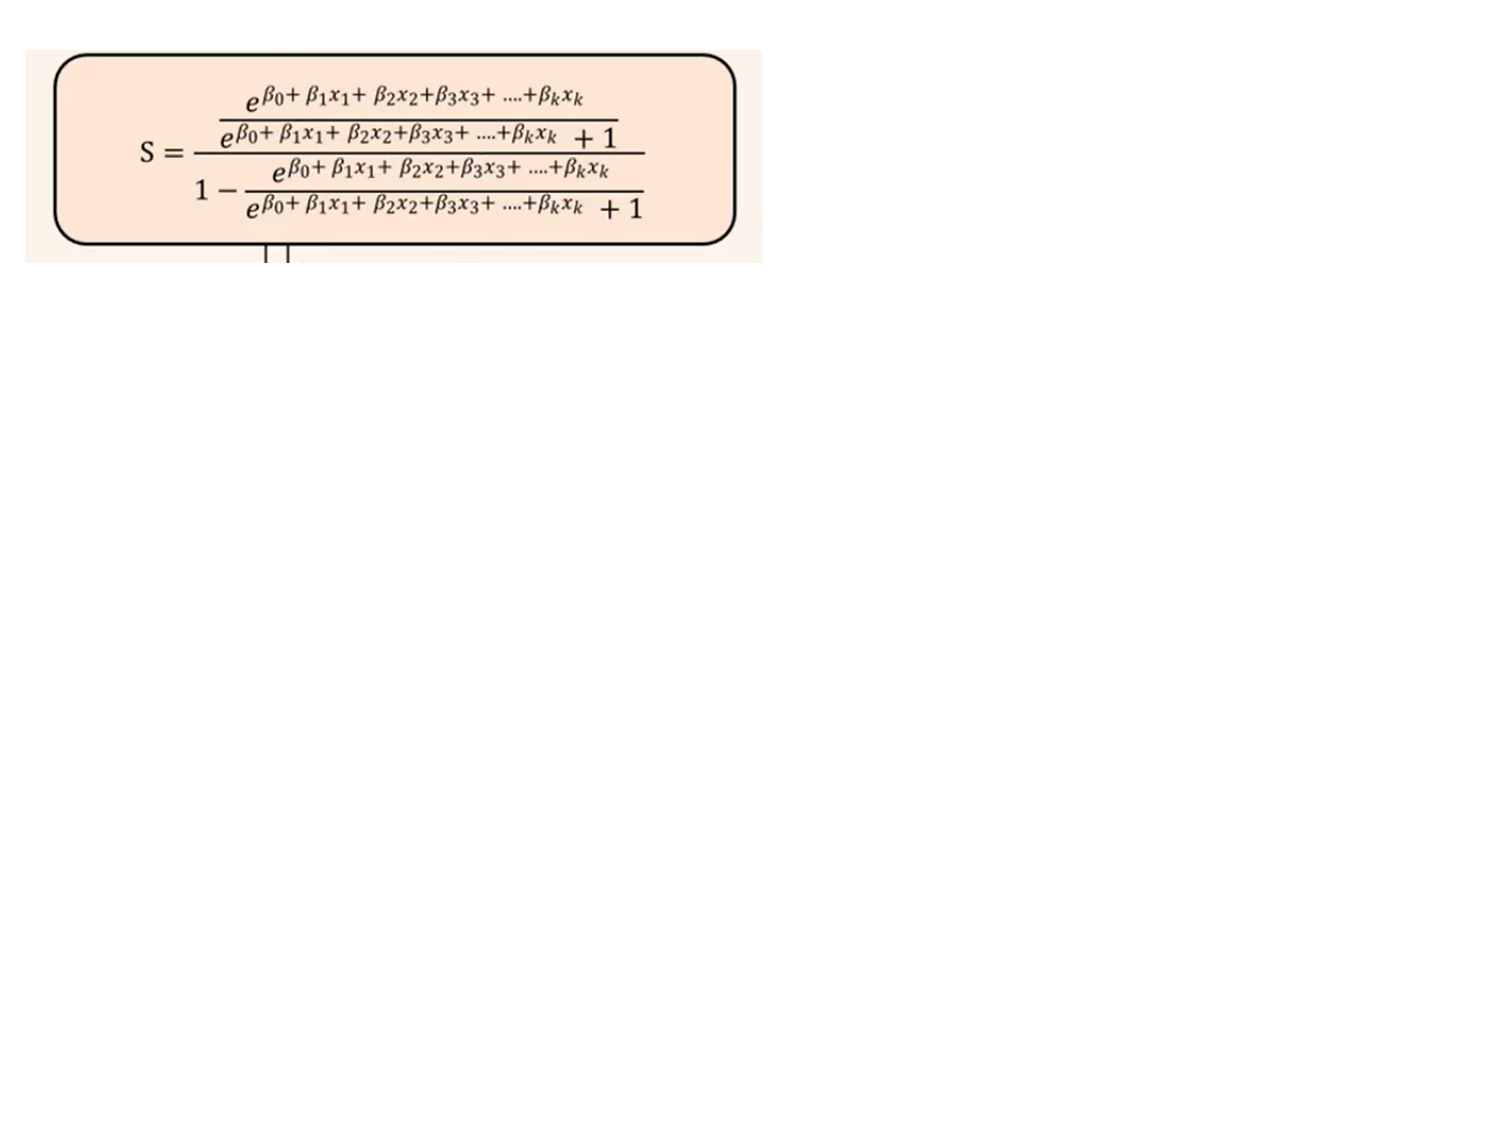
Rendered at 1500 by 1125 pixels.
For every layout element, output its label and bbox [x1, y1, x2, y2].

picture [24, 49, 826, 263]
